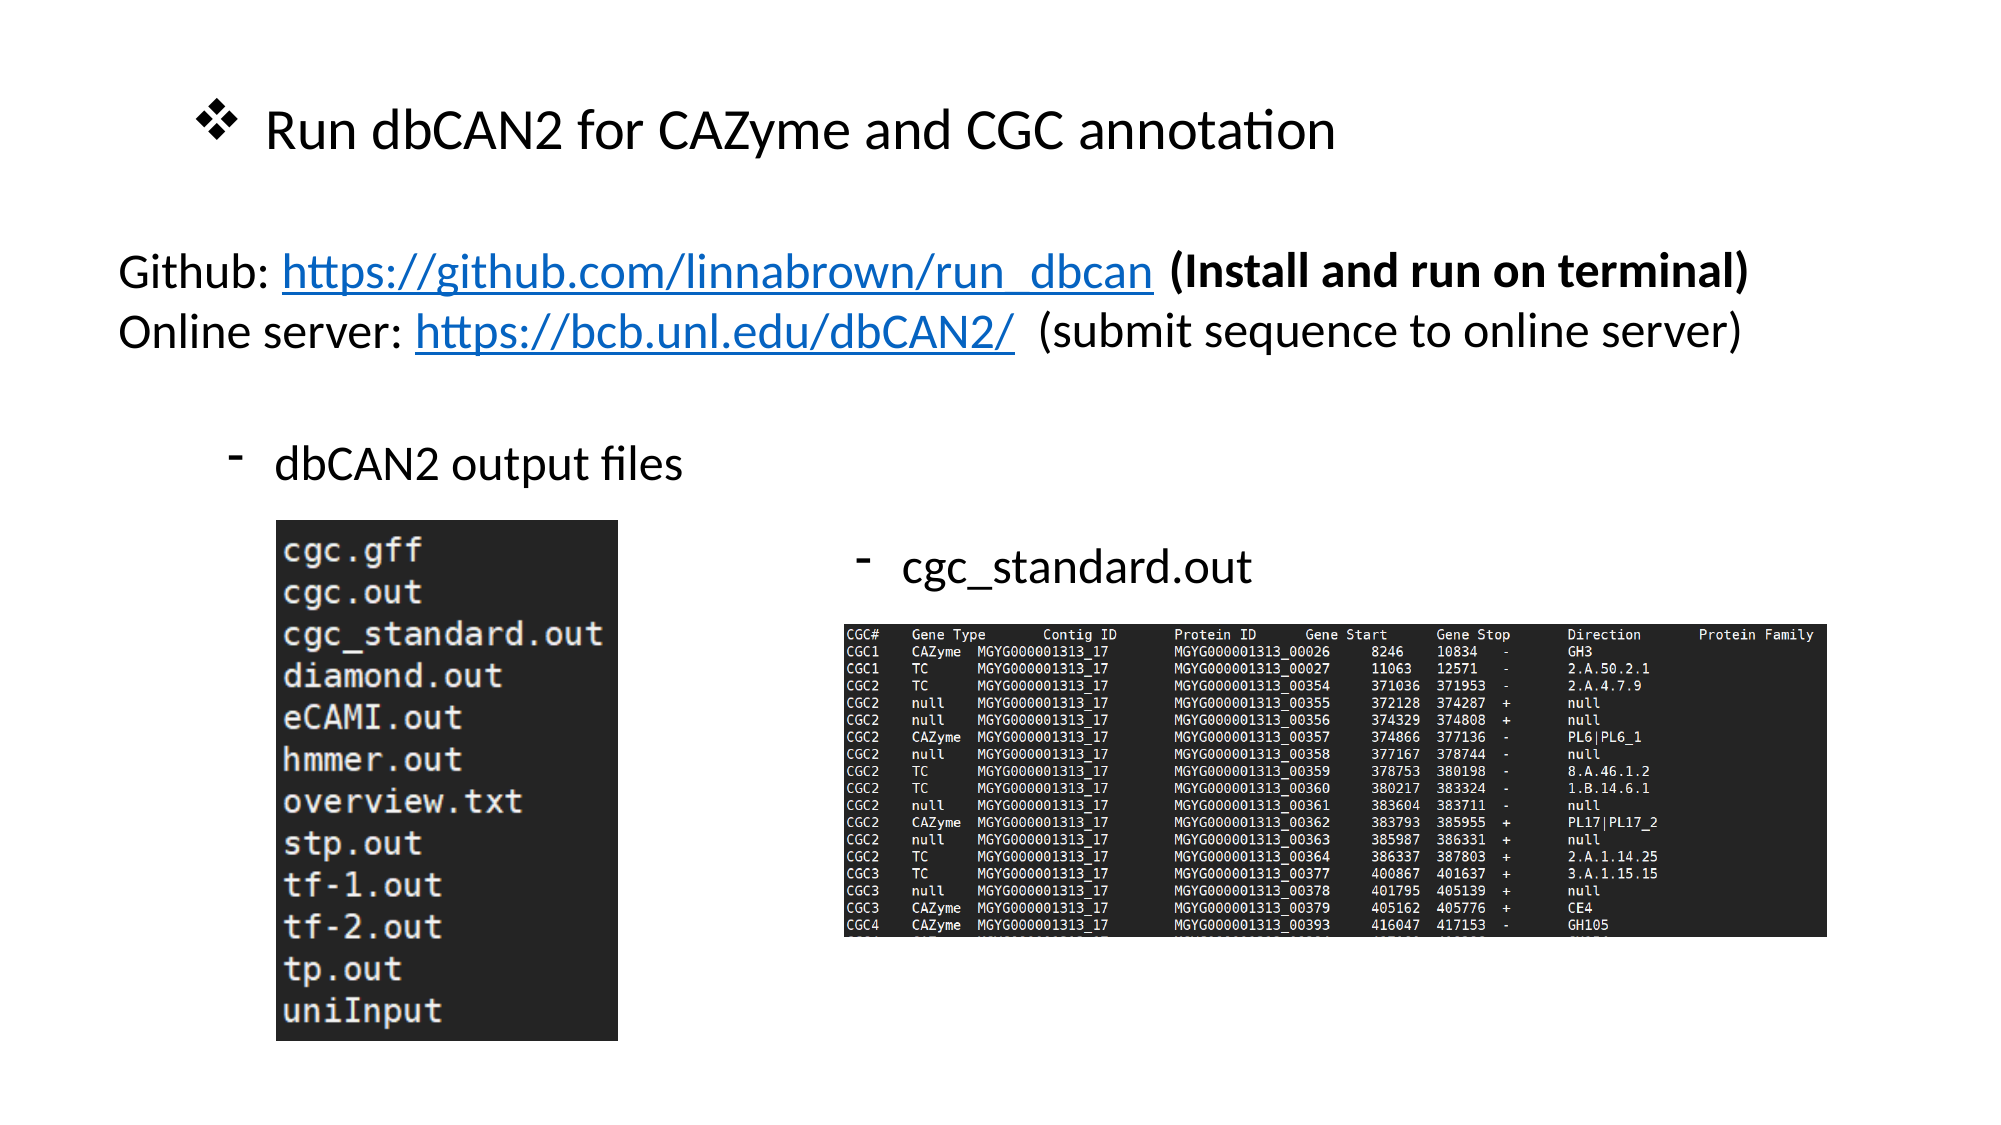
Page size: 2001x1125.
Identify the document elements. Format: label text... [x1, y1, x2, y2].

picture [844, 624, 1827, 937]
text_box cgc_standard.out [840, 526, 1468, 602]
text_box (Install and run on terminal) [1154, 230, 1931, 306]
text_box dbCAN2 output files [212, 423, 841, 498]
text_box (submit sequence to online server) [1022, 290, 1760, 365]
title Run dbCAN2 for CAZyme and CGC annotation [175, 86, 1417, 175]
picture [276, 520, 618, 1041]
text_box Github: https://github.com/linnabrown/run_dbcan Online server: https://bcb.unl.edu/dbCAN2/ [103, 231, 1182, 366]
